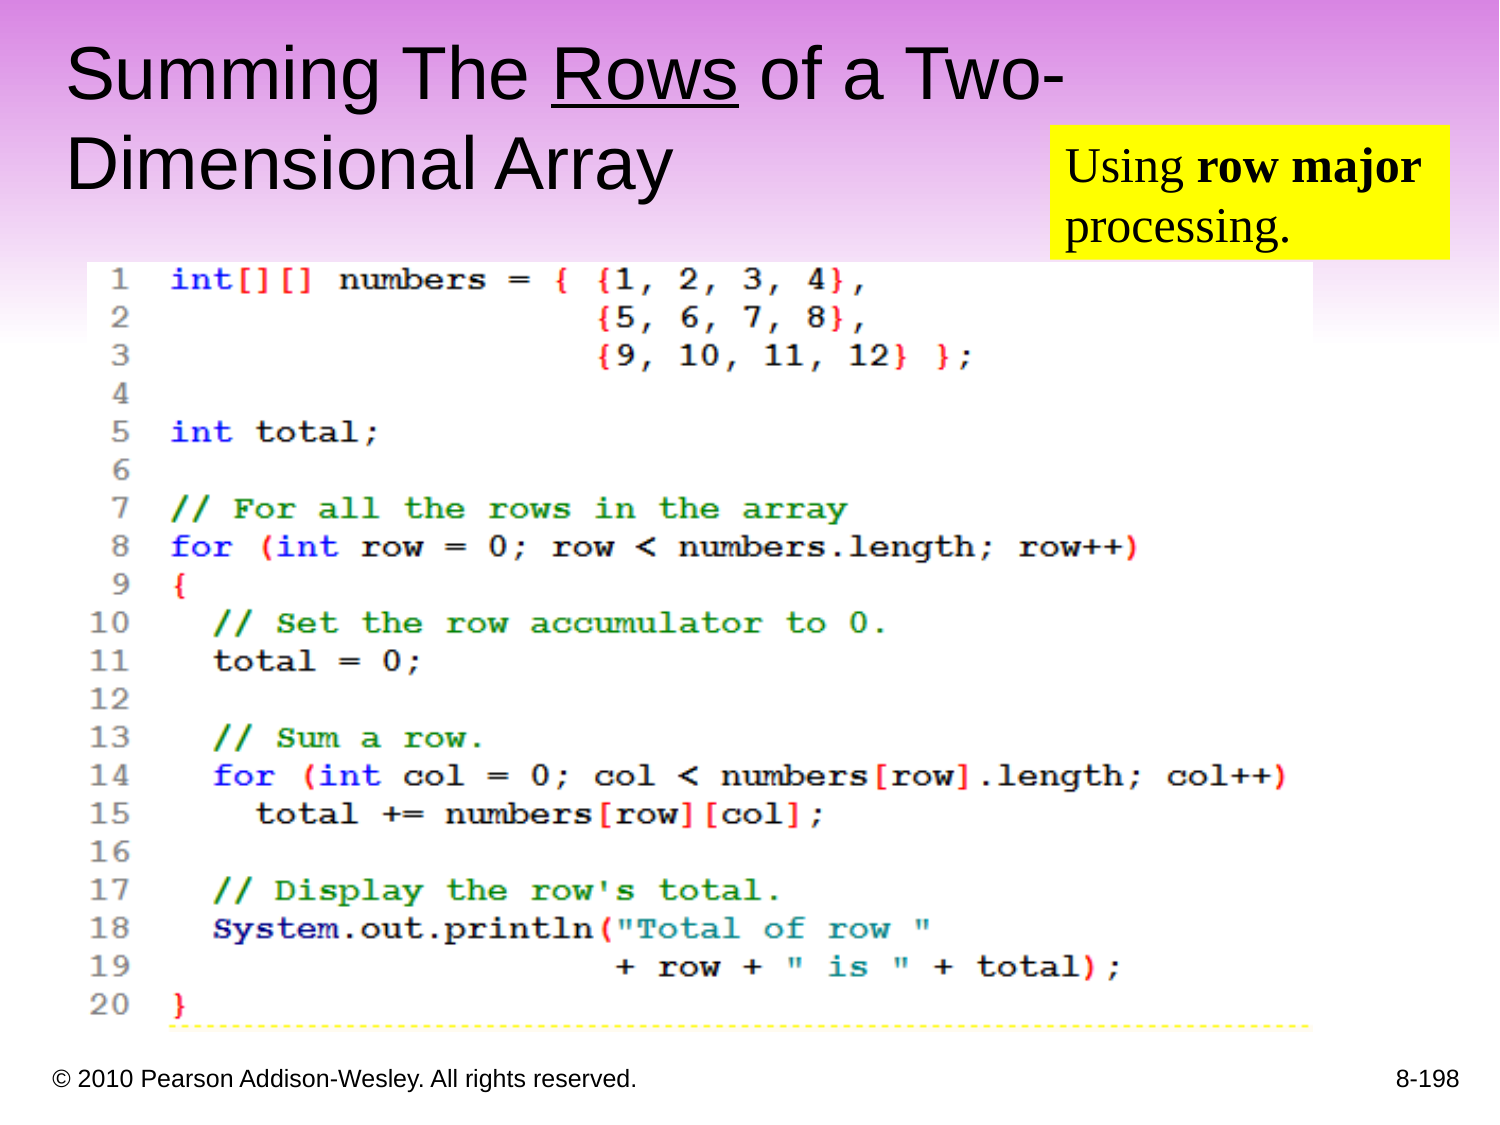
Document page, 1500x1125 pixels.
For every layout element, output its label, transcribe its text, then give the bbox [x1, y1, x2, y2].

text_box Using row major processing. [1050, 124, 1450, 260]
slide_number 8-198 [1162, 1024, 1476, 1101]
picture [87, 262, 1313, 1032]
title Summing The Rows of a Two-Dimensional Array [50, 49, 1463, 213]
